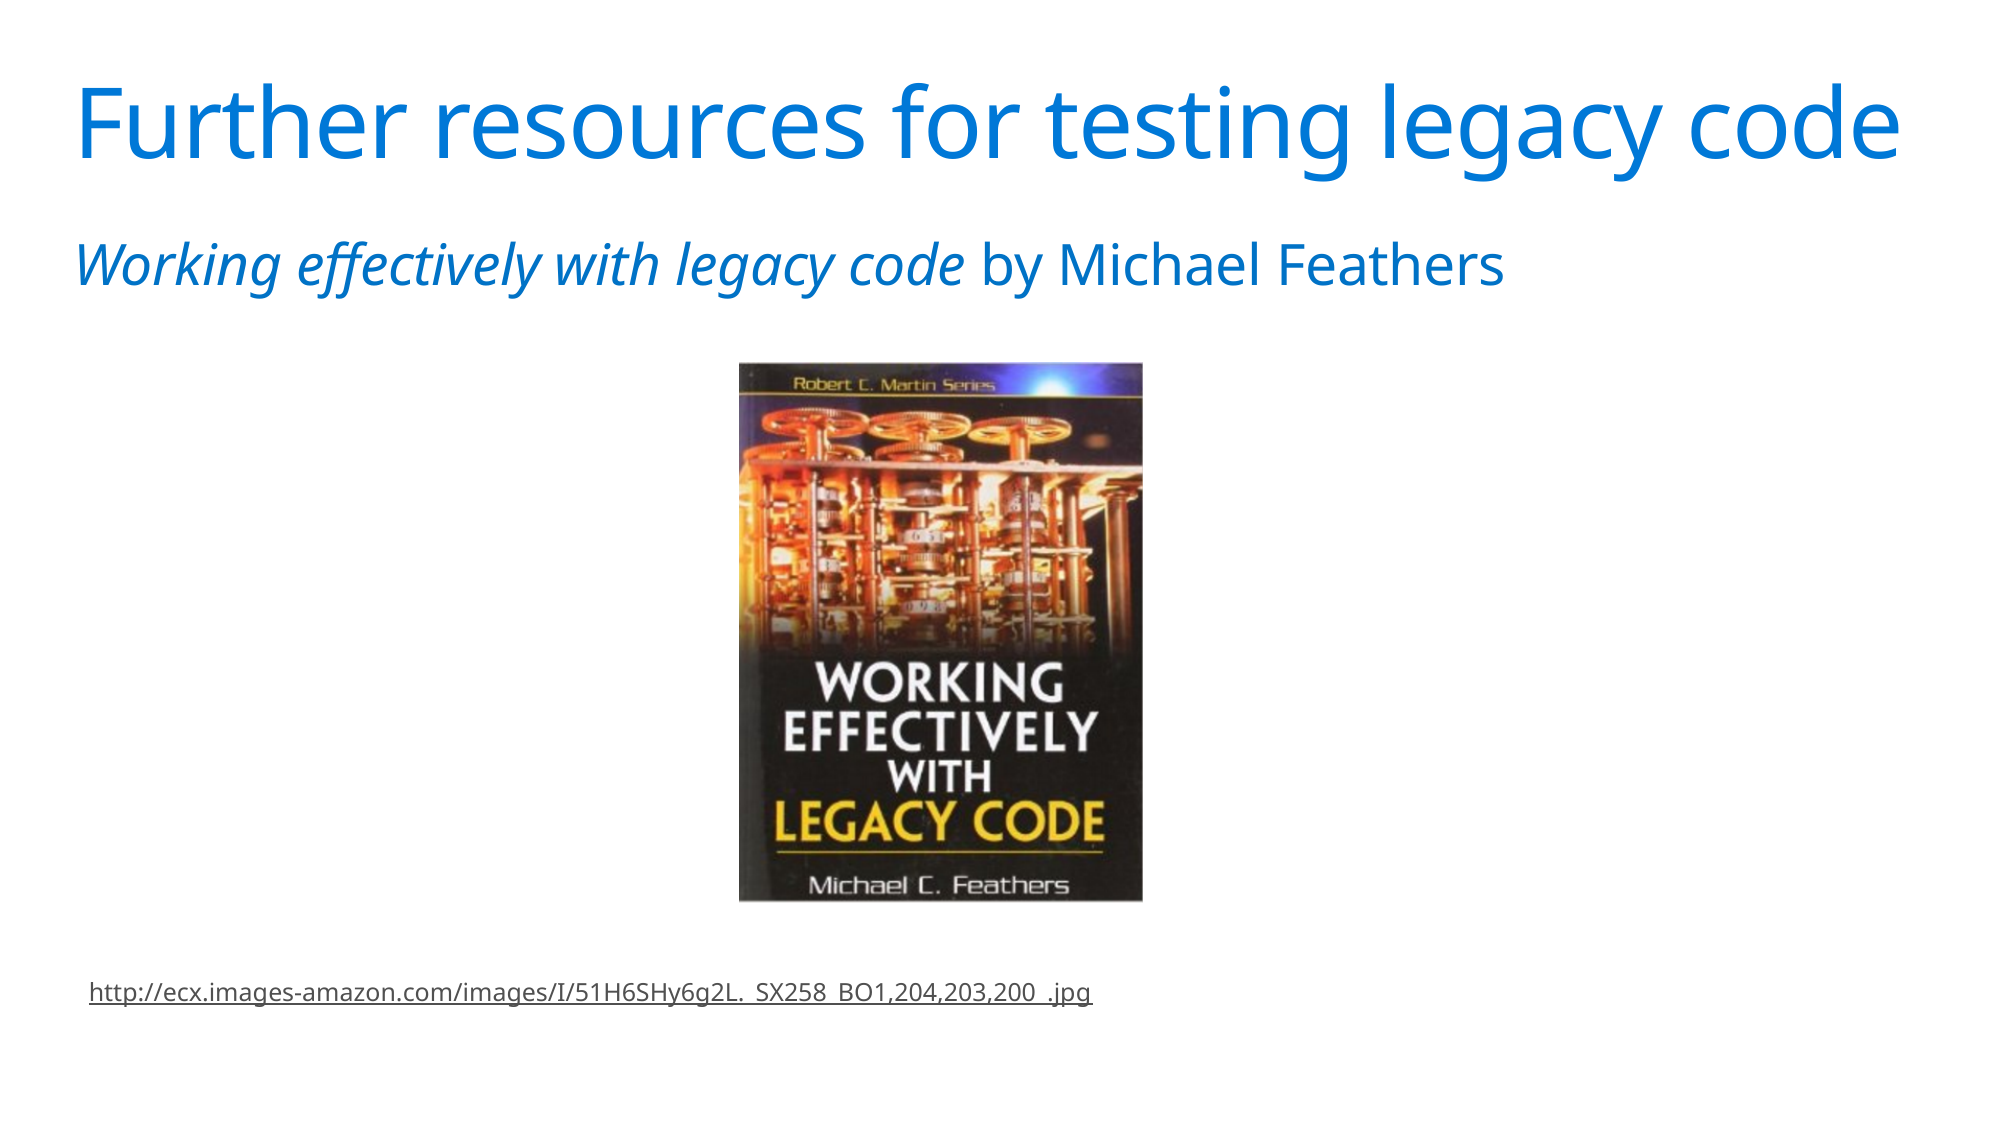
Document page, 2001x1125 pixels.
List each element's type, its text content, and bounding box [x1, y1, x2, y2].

title Further resources for testing legacy code [58, 58, 1942, 206]
picture [739, 362, 1143, 905]
list Working effectively with legacy code by Michael Feathers [58, 220, 1942, 314]
text_box http://ecx.images-amazon.com/images/I/51H6SHy6g2L._SX258_BO1,204,203,200_.jpg [58, 961, 1734, 1023]
